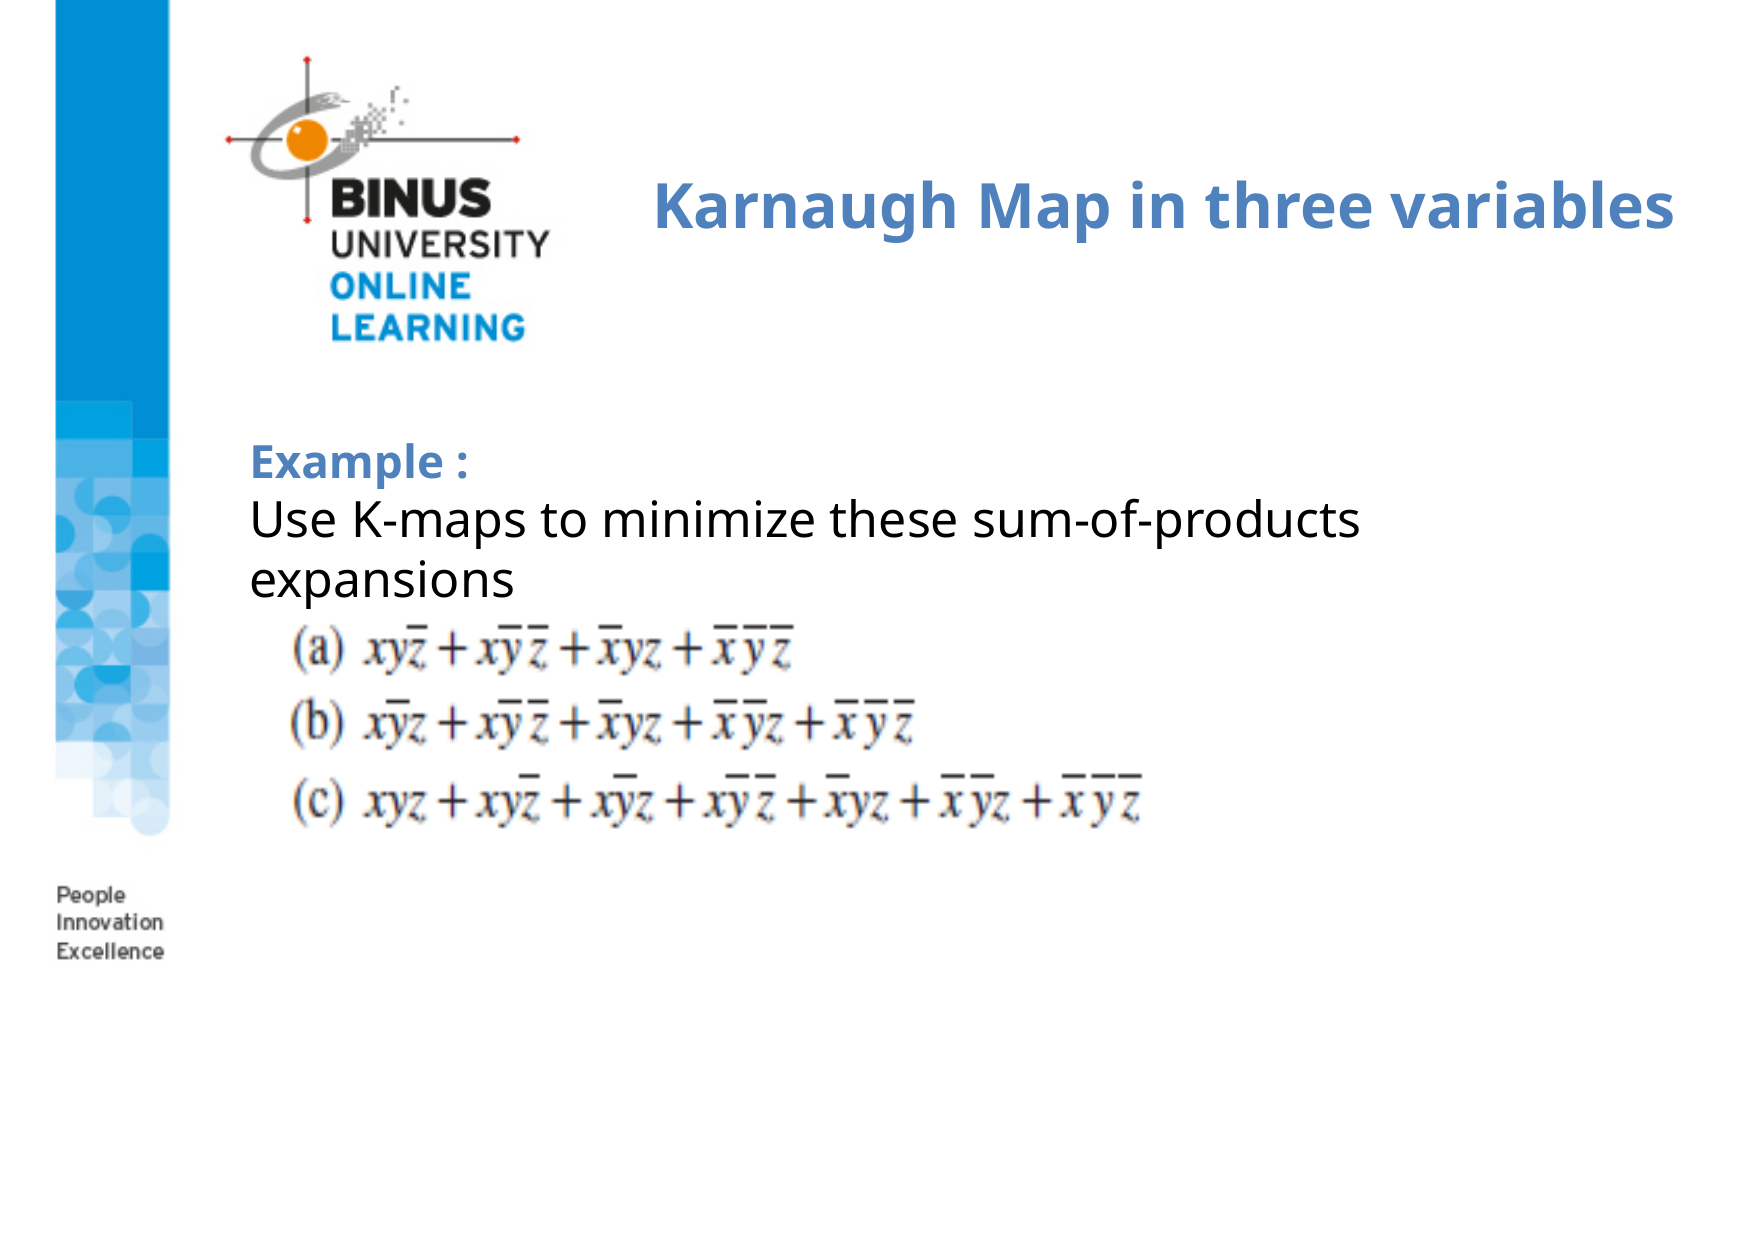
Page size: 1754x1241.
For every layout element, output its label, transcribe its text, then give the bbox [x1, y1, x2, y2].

text_box Example : Use K-maps to minimize these sum-of-products expansions [234, 425, 1550, 615]
picture [0, 0, 1754, 1241]
text_box Karnaugh Map in three variables [234, 99, 1724, 307]
